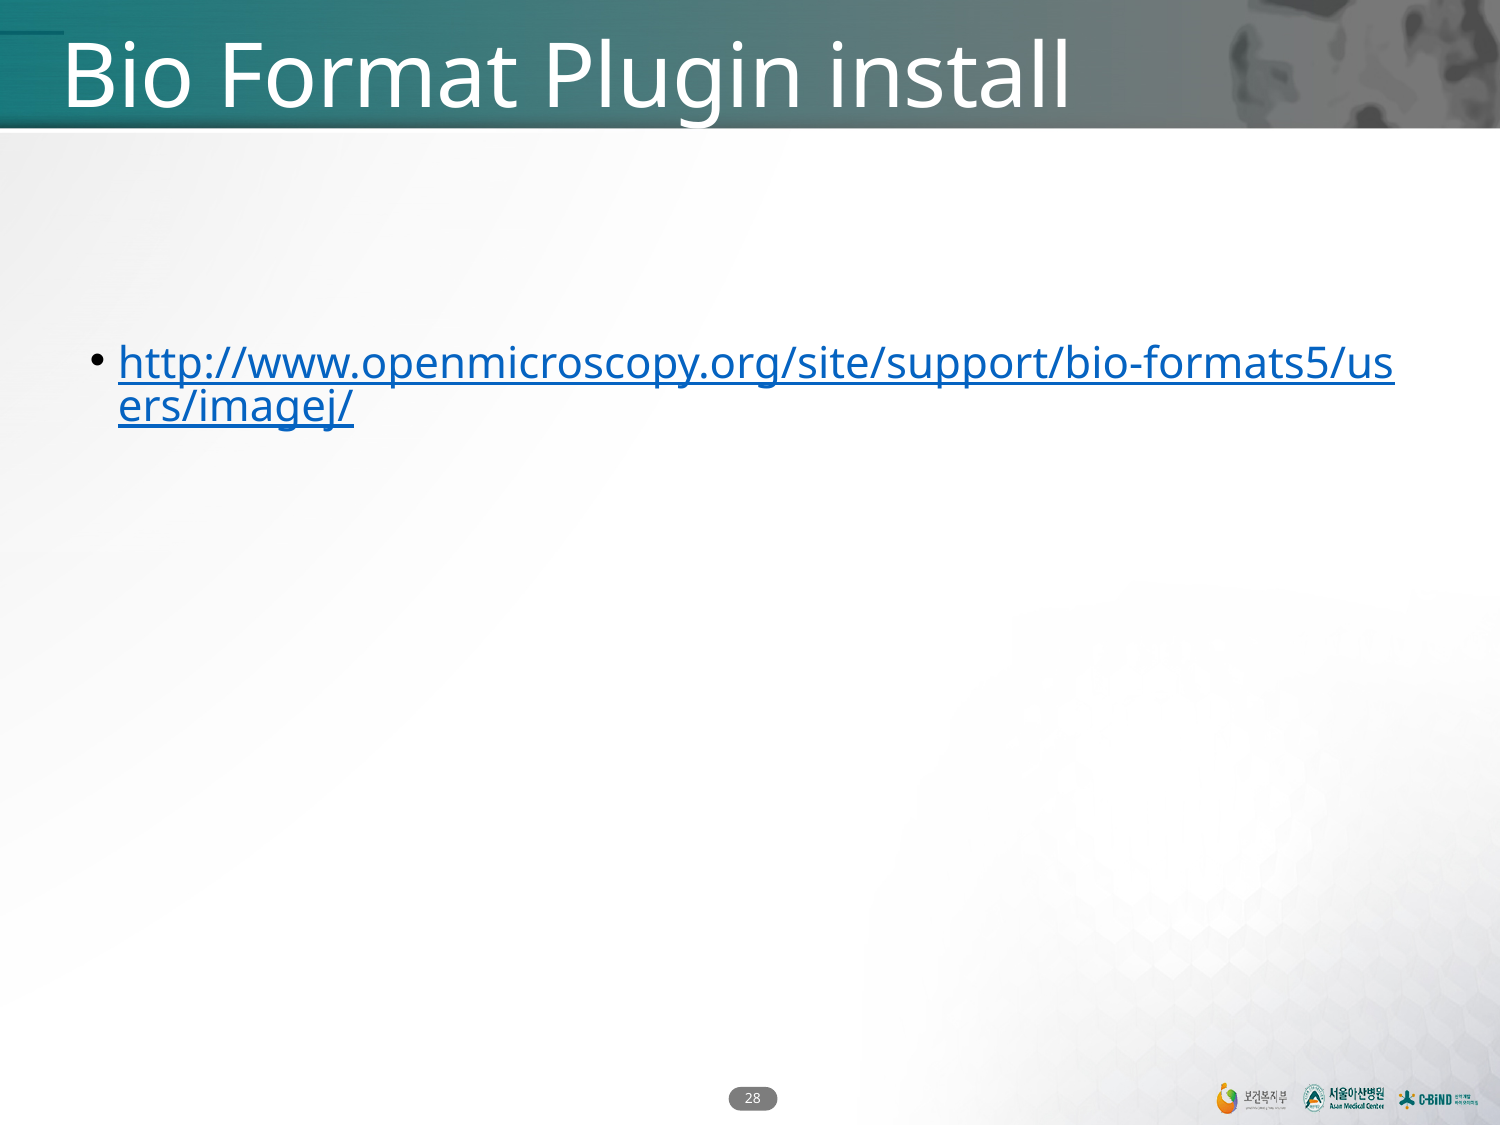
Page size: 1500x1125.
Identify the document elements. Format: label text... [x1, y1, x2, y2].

title Bio Format Plugin install [60, 17, 1420, 126]
picture [0, 0, 1500, 1125]
list http://www.openmicroscopy.org/site/support/bio-formats5/users/imagej/ [75, 262, 1425, 1005]
